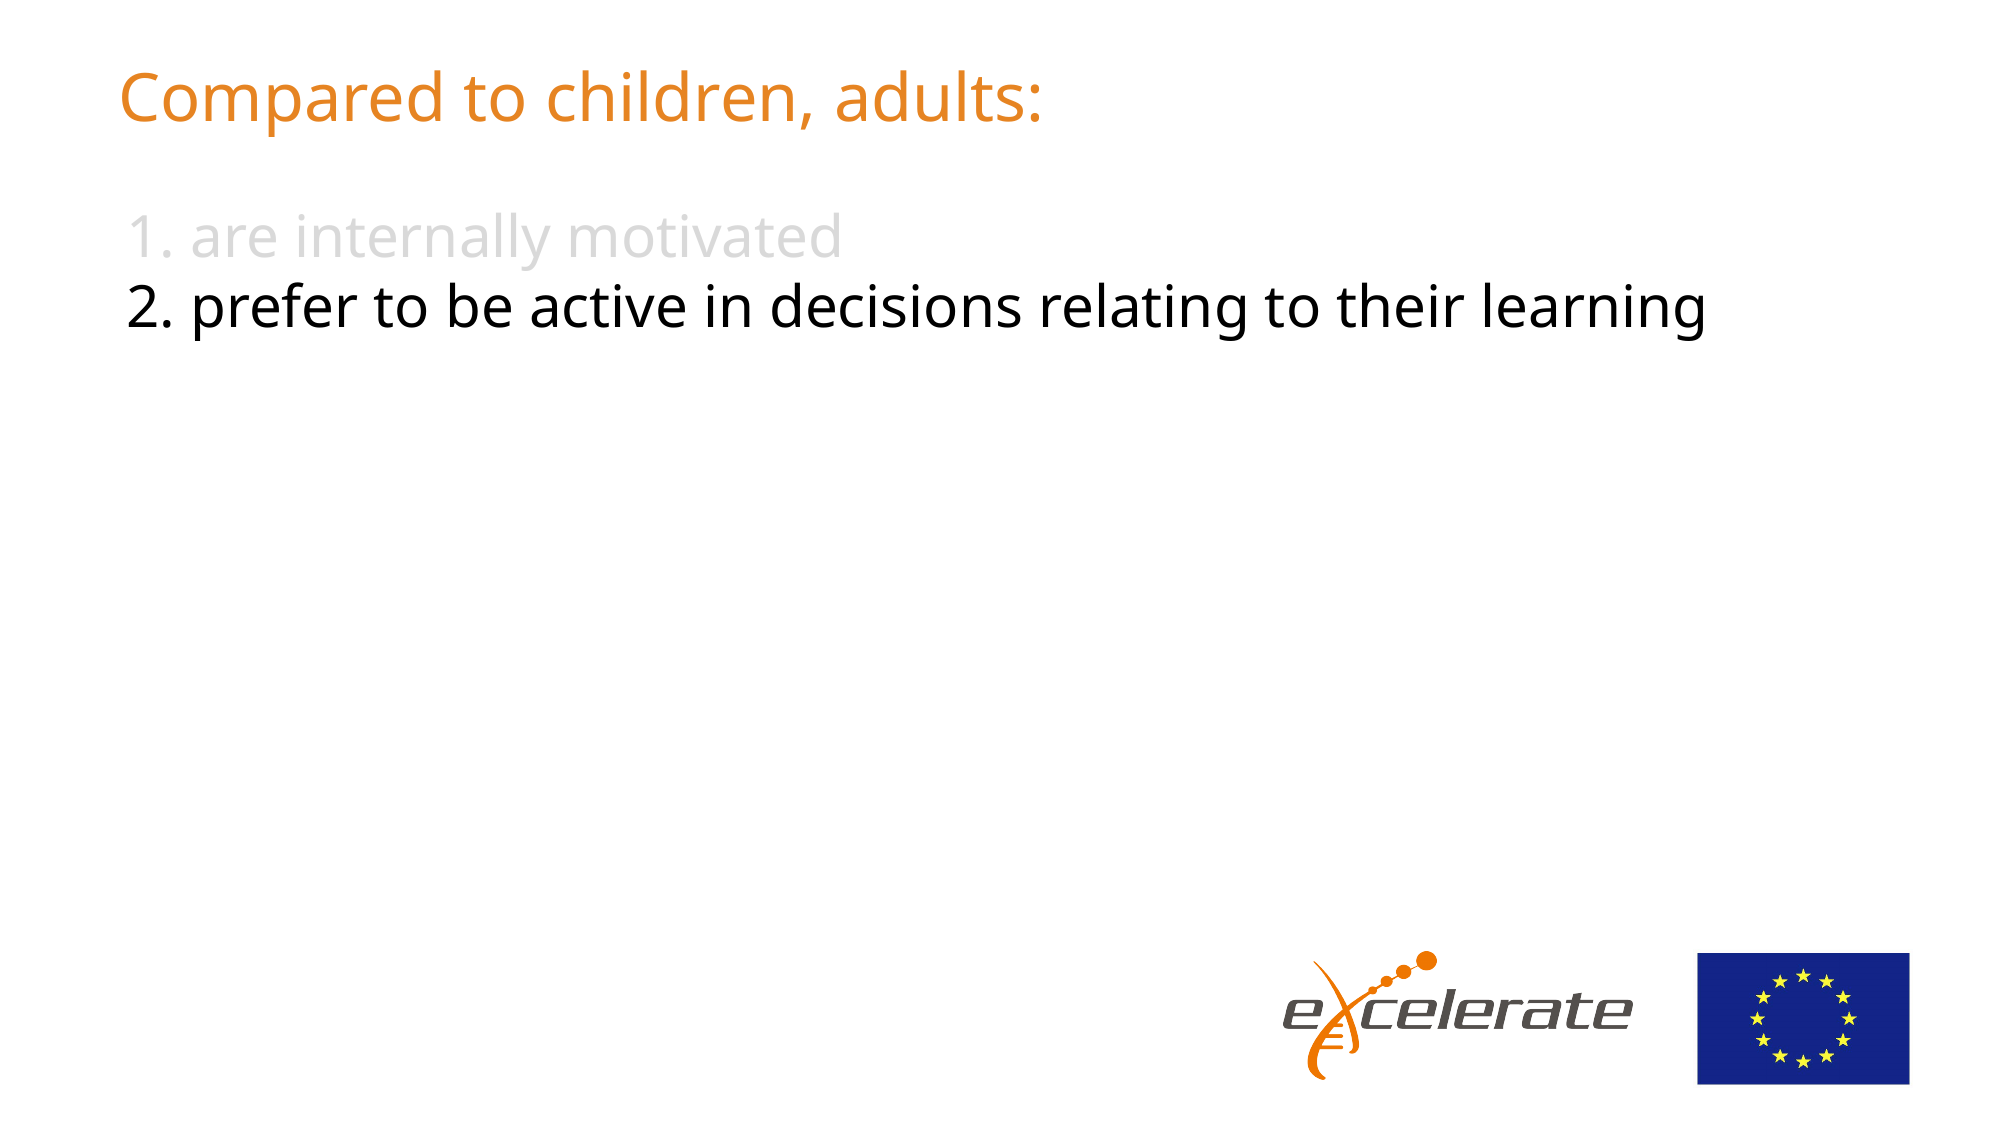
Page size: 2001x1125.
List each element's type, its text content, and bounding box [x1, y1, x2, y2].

title Compared to children, adults: [118, 54, 1902, 138]
list 1. are internally motivated 2. prefer to be active in decisions relating to their learning 3. they bring a lot of prior knowledge and experience to learning 4. need to have new knowledge linked with existing information 5. are goal-oriented (so learning for learning's sake is unsatisfactory) * prefer learning what is authentic and directly relevant to their work or existing interests 6. are more practical learners, wanting to be able to apply what is learned 7. prefer to be treated as partners in the learning experience [118, 198, 1902, 913]
picture [1693, 949, 1913, 1088]
picture [1283, 951, 1633, 1080]
